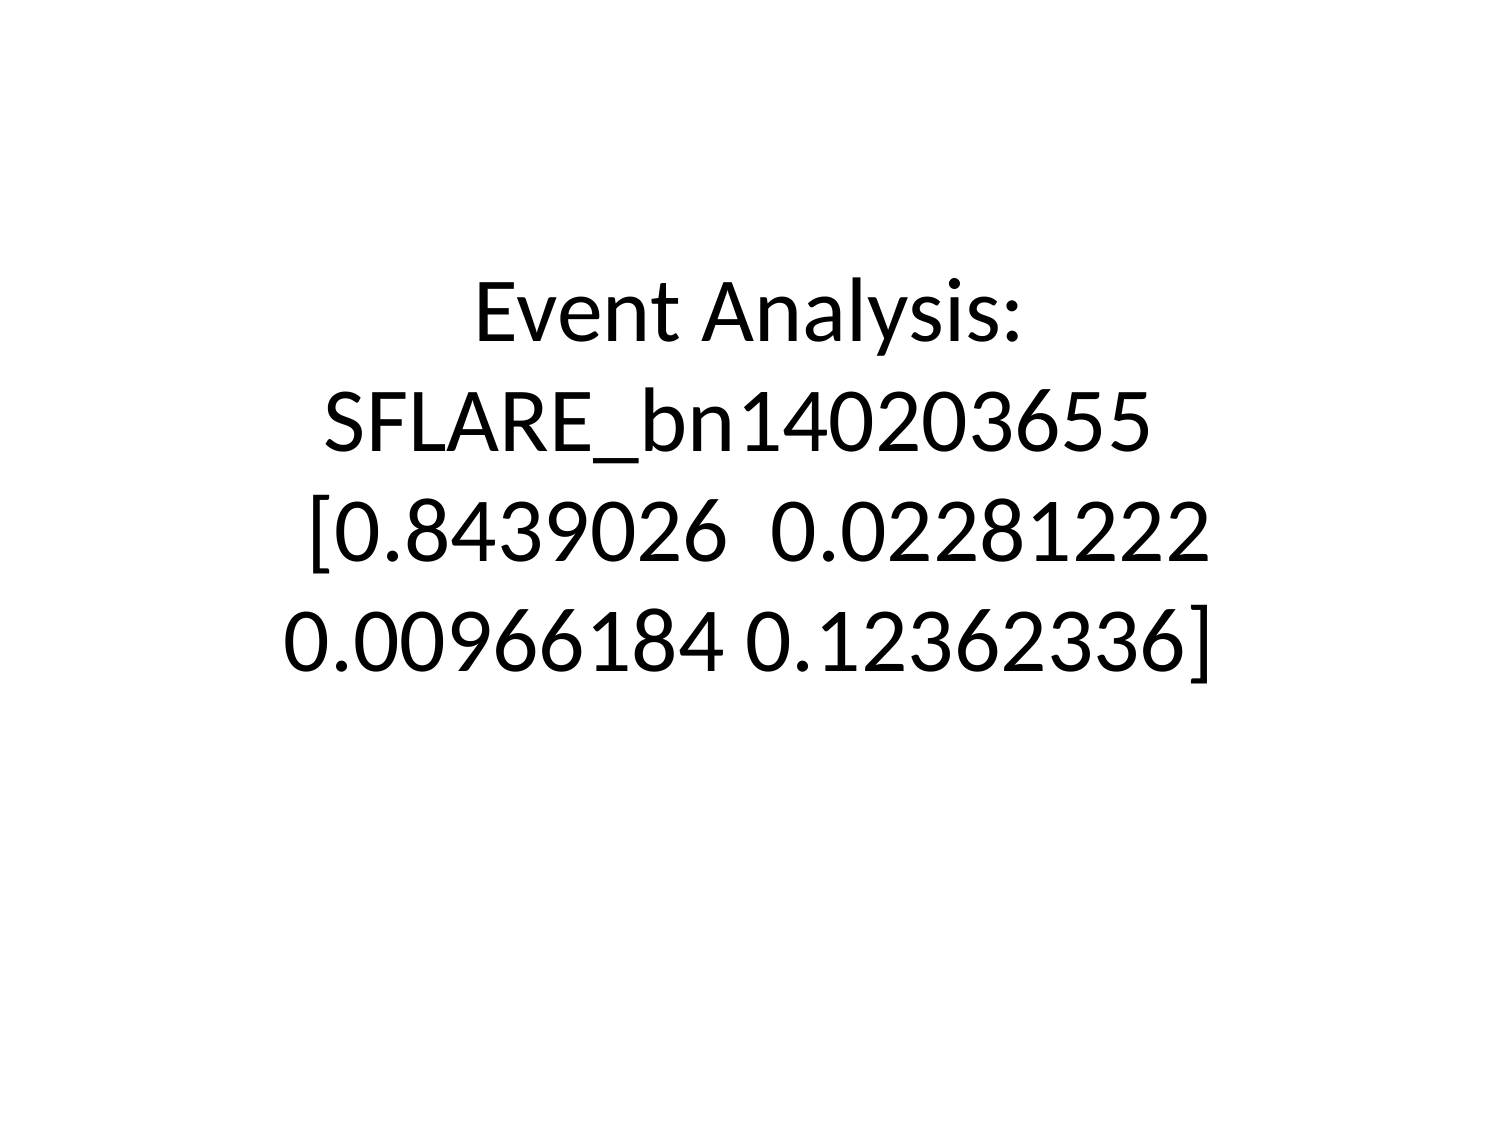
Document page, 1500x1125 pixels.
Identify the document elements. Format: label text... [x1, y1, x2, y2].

title Event Analysis: SFLARE_bn140203655 [0.8439026 0.02281222 0.00966184 0.12362336] [112, 349, 1388, 591]
